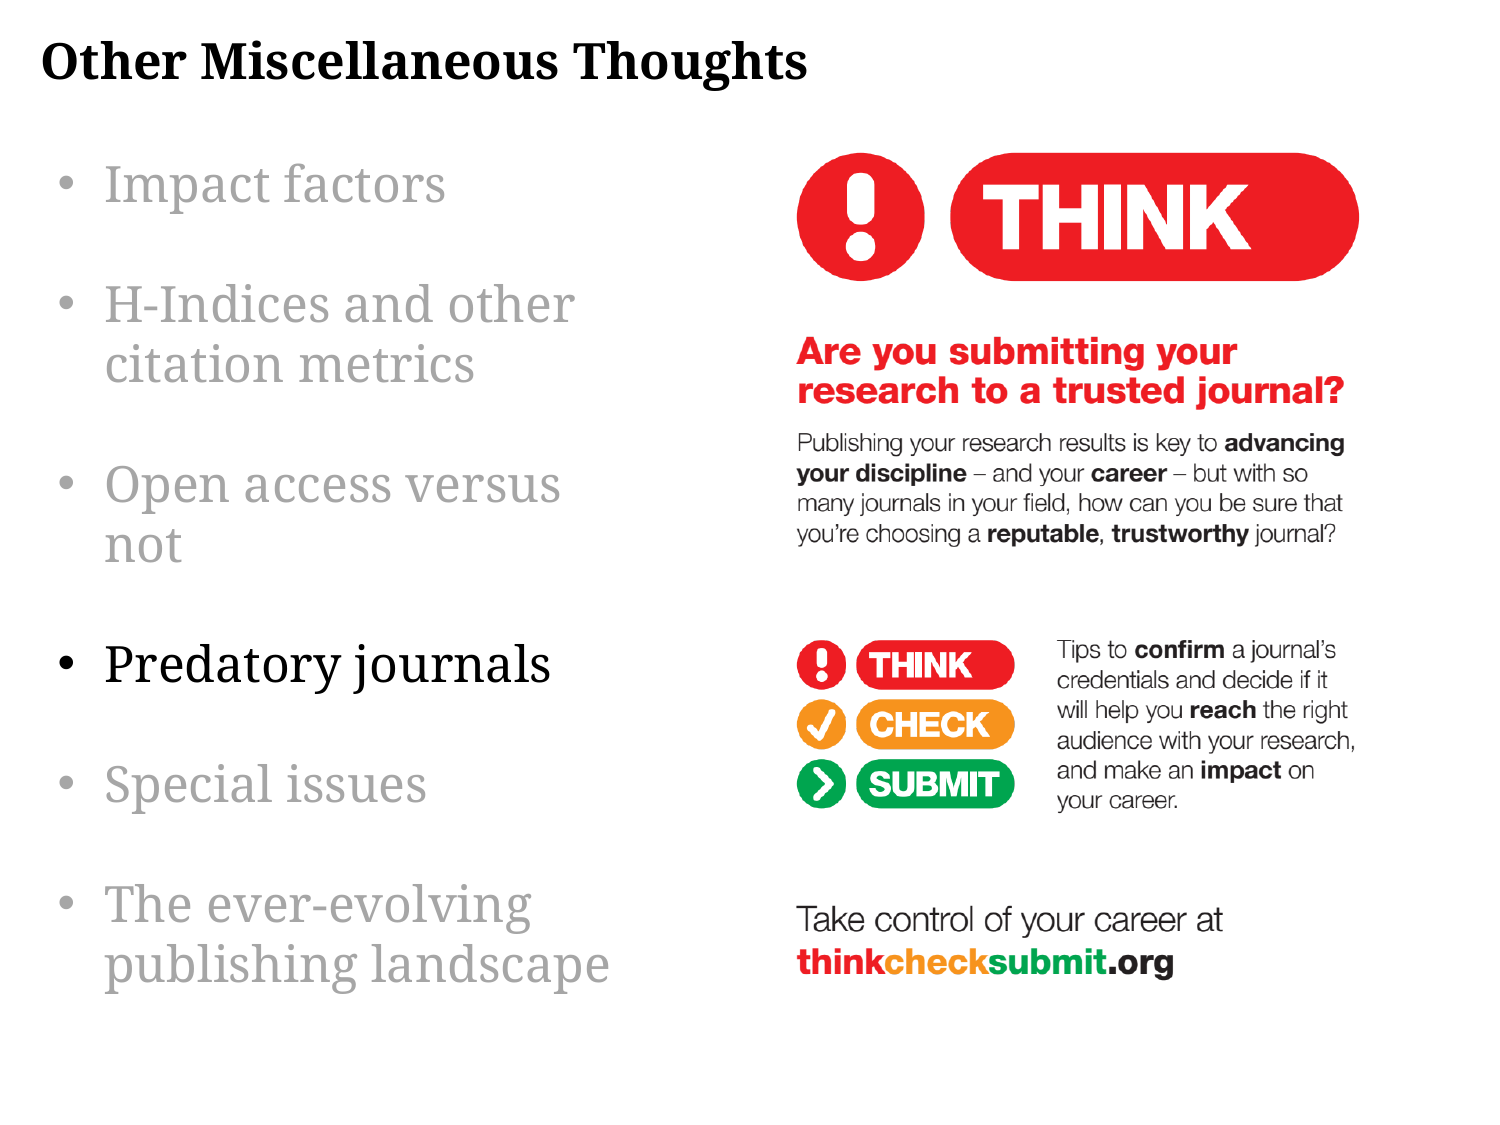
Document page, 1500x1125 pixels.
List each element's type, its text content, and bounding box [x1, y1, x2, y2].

text_box Impact factors H-Indices and other citation metrics Open access versus not Predatory journals Special issues The ever-evolving publishing landscape [42, 144, 657, 1120]
text_box Other Miscellaneous Thoughts [25, 22, 1425, 98]
picture [766, 123, 1388, 1002]
